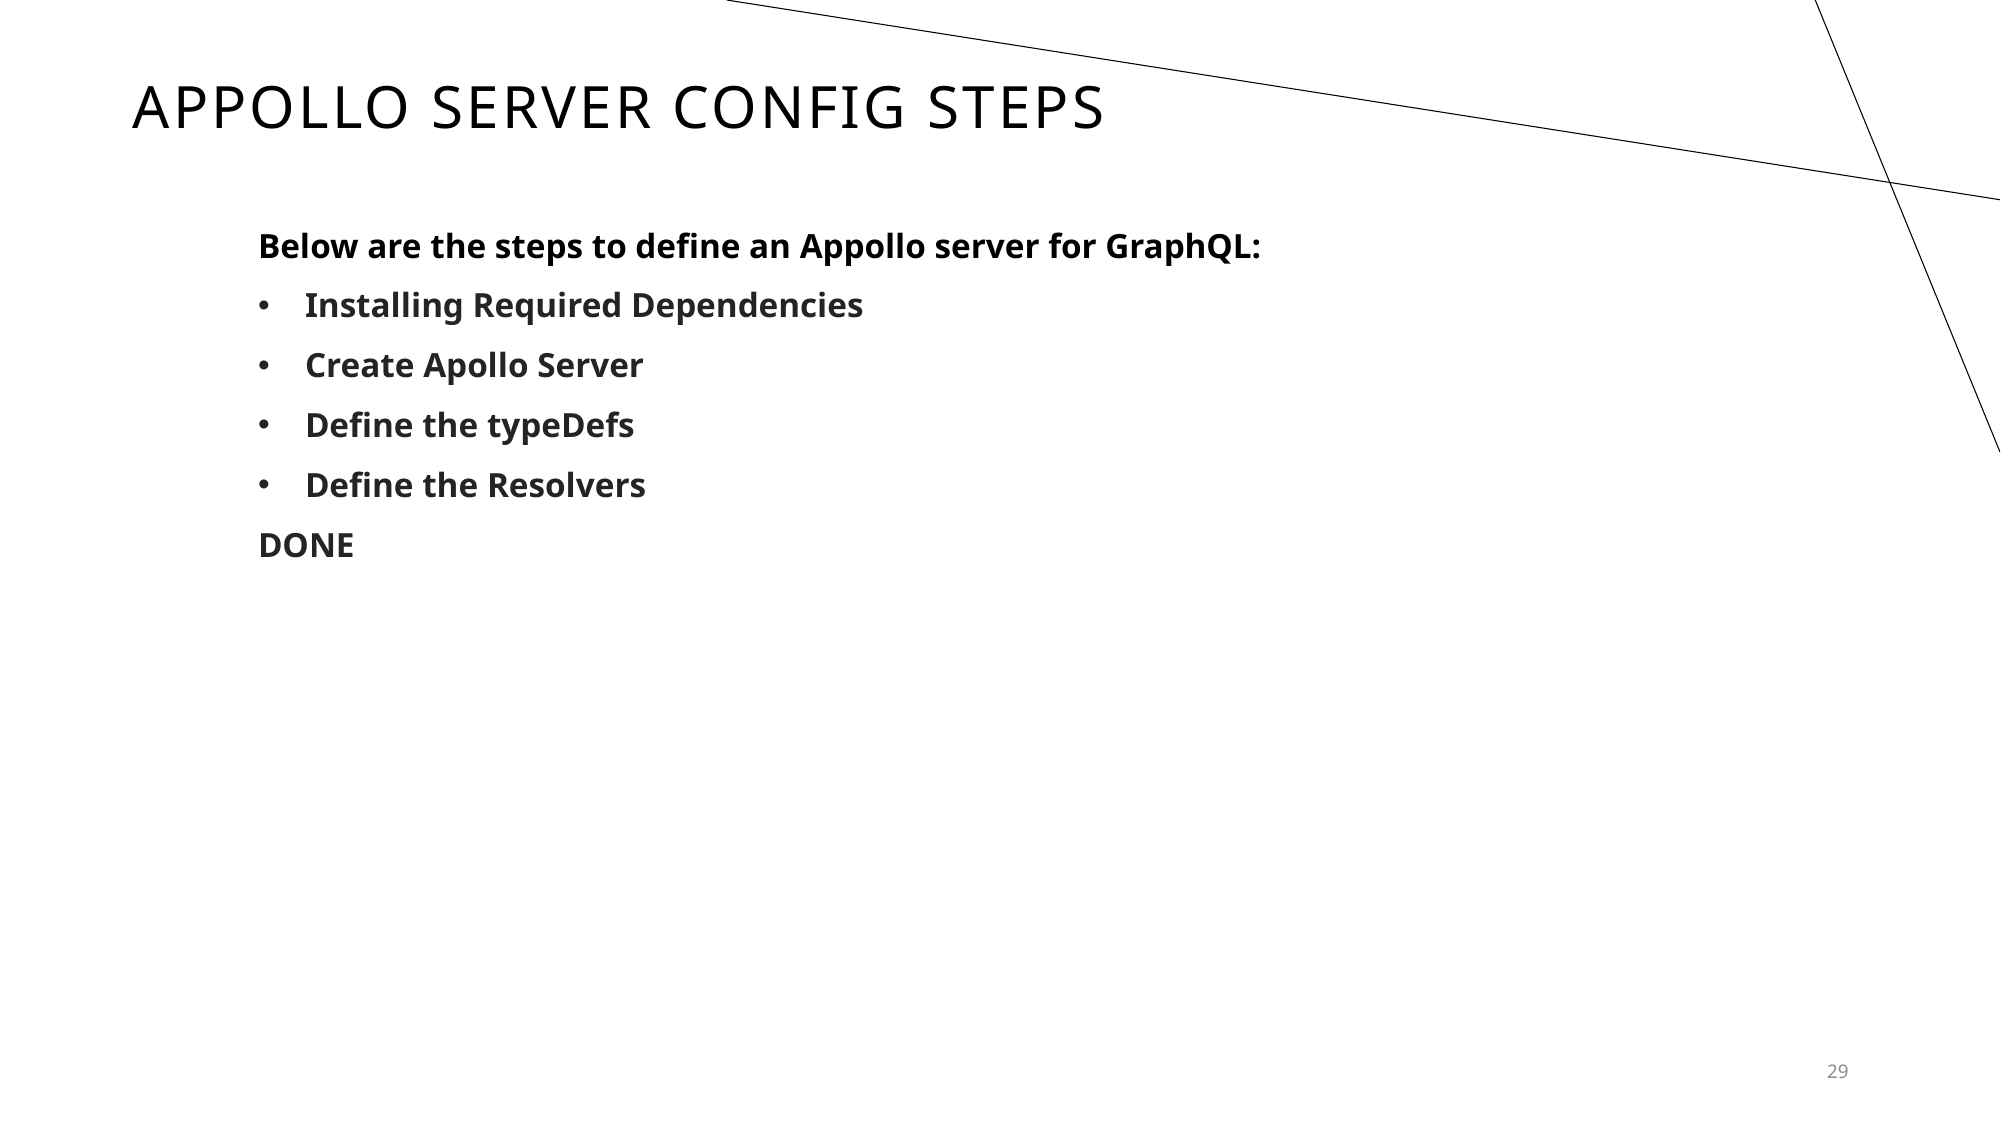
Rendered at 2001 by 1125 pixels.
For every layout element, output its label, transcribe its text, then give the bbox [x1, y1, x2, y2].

text_box Below are the steps to define an Appollo server for GraphQL: Installing Required Dependencies Create Apollo Server Define the typeDefs Define the Resolvers DONE [243, 197, 1638, 632]
title APPOLLO SERVER CONFIG STEPS [117, 70, 1751, 167]
slide_number 29 [1701, 1042, 1864, 1103]
